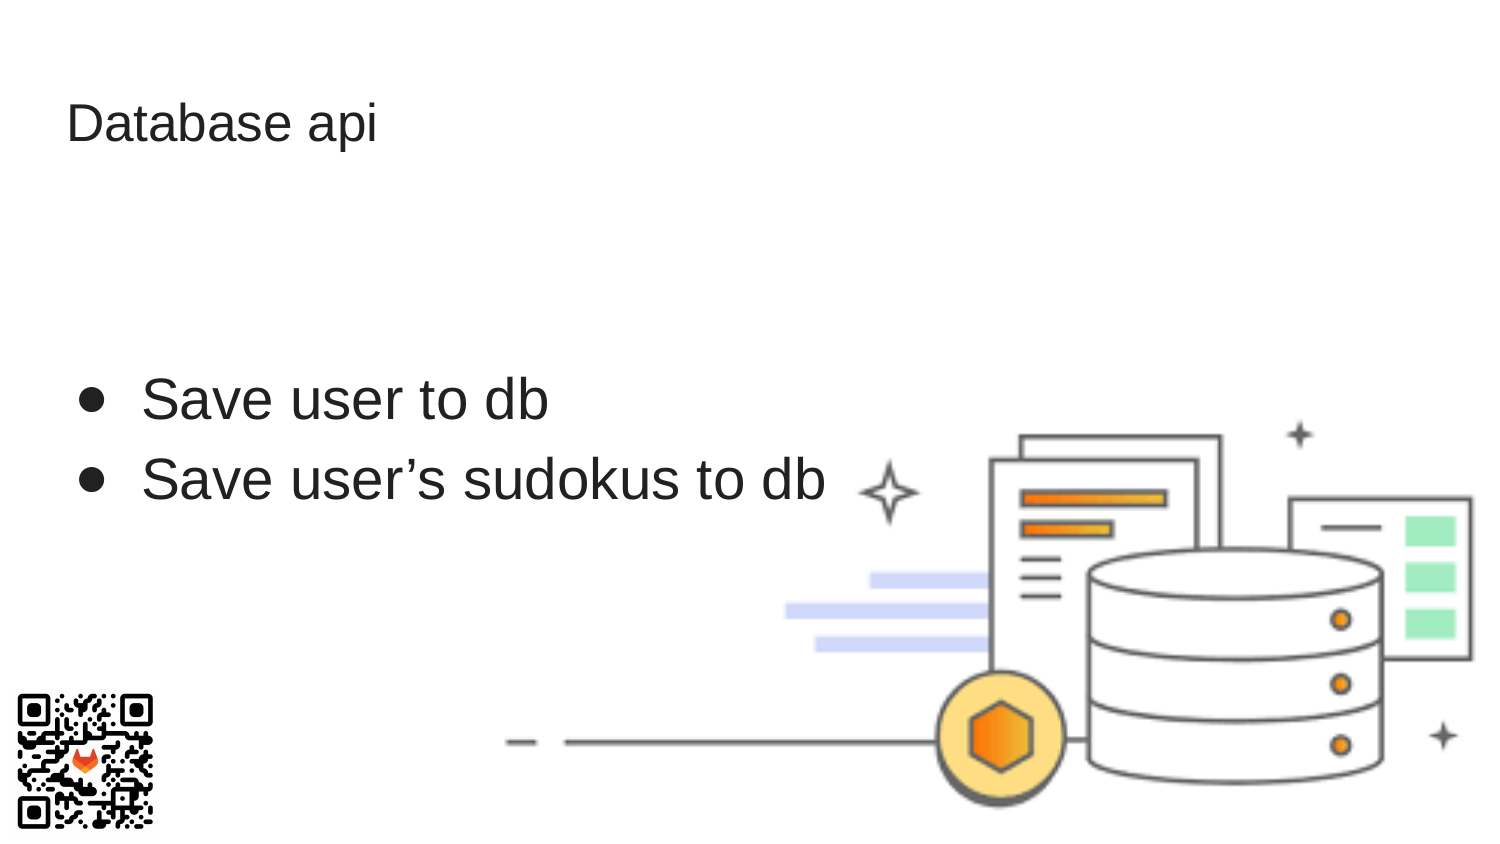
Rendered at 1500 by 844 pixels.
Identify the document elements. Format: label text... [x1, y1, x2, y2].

picture [11, 687, 158, 834]
list Save user to db Save user’s sudokus to db [51, 189, 1449, 750]
title Database api [51, 72, 1449, 167]
picture [478, 393, 1500, 844]
